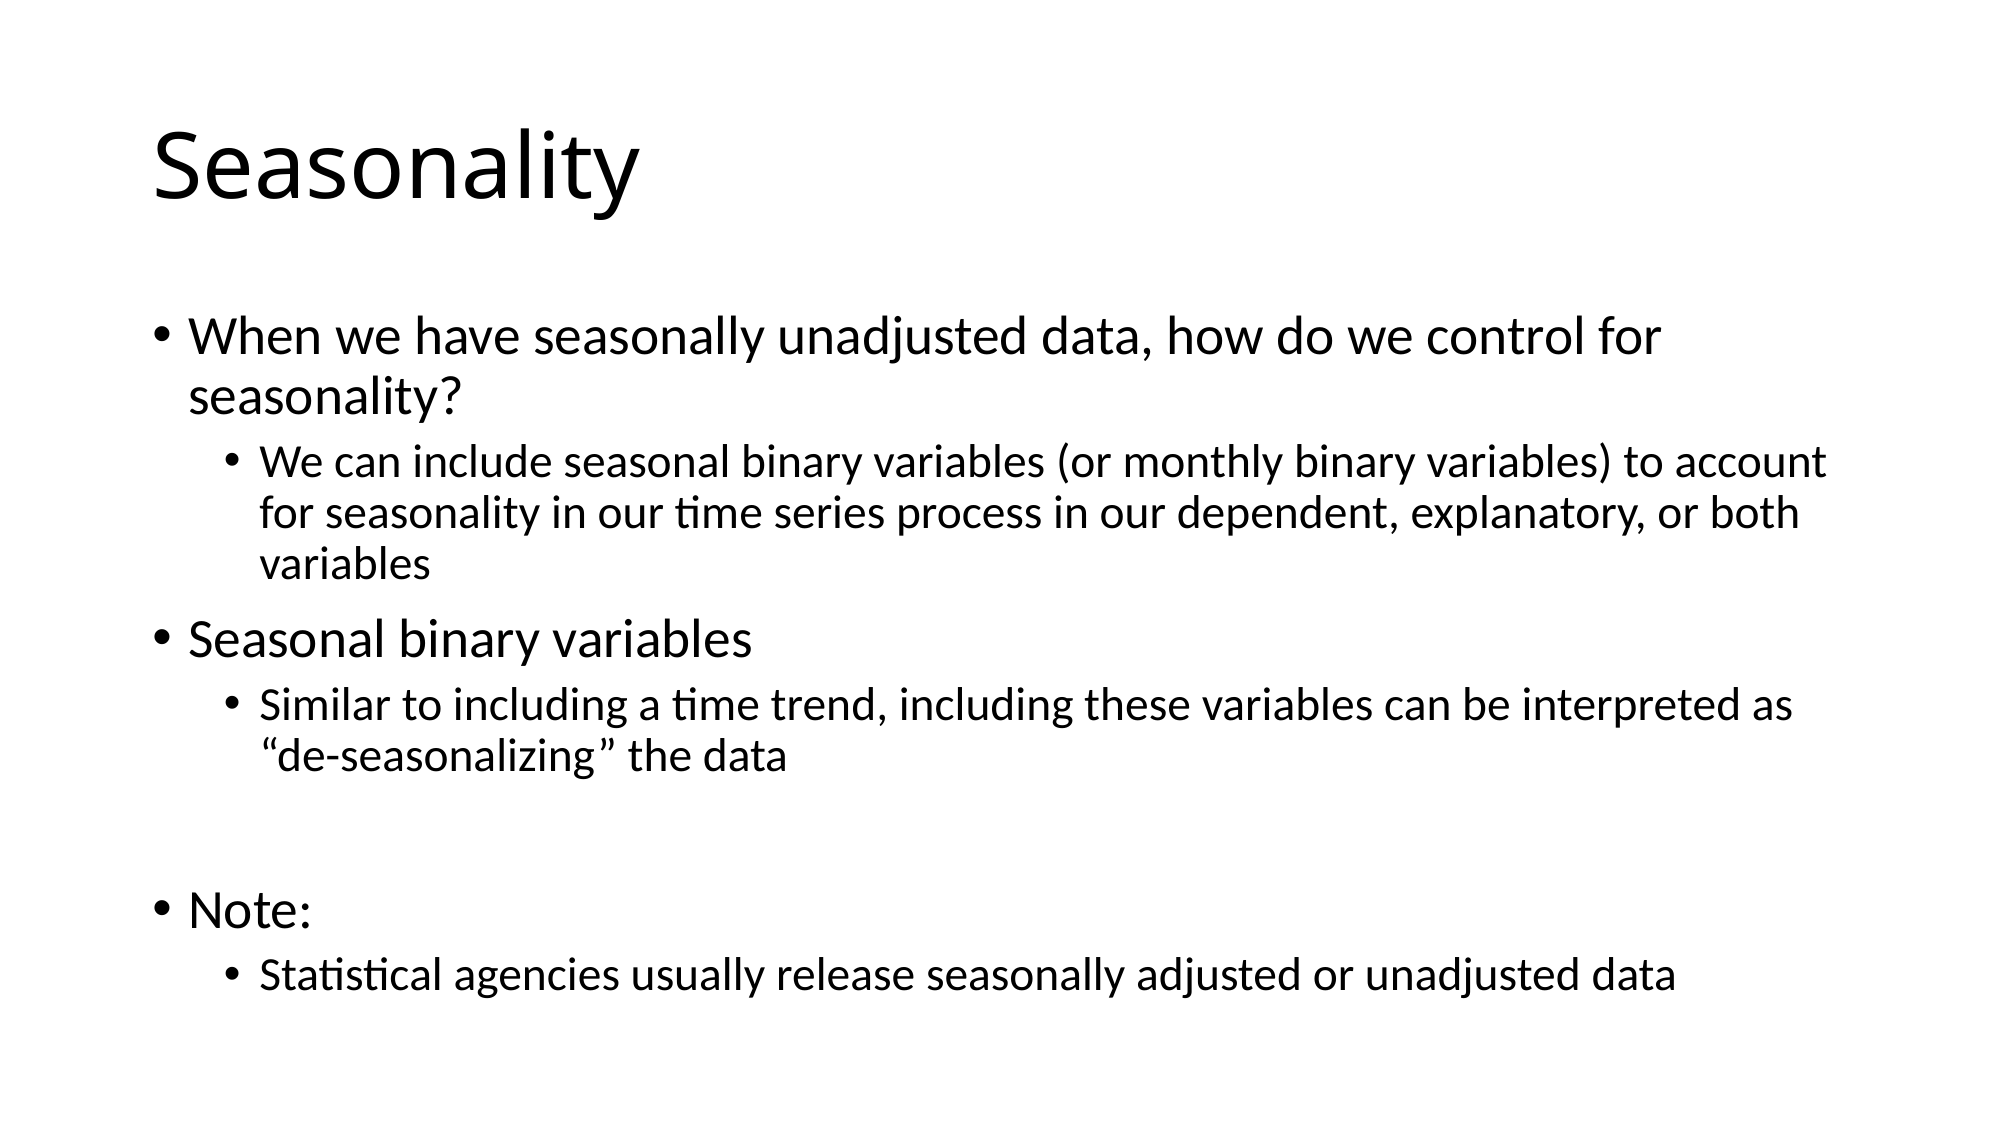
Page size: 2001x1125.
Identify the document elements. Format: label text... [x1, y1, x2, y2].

title Seasonality [137, 59, 1863, 278]
